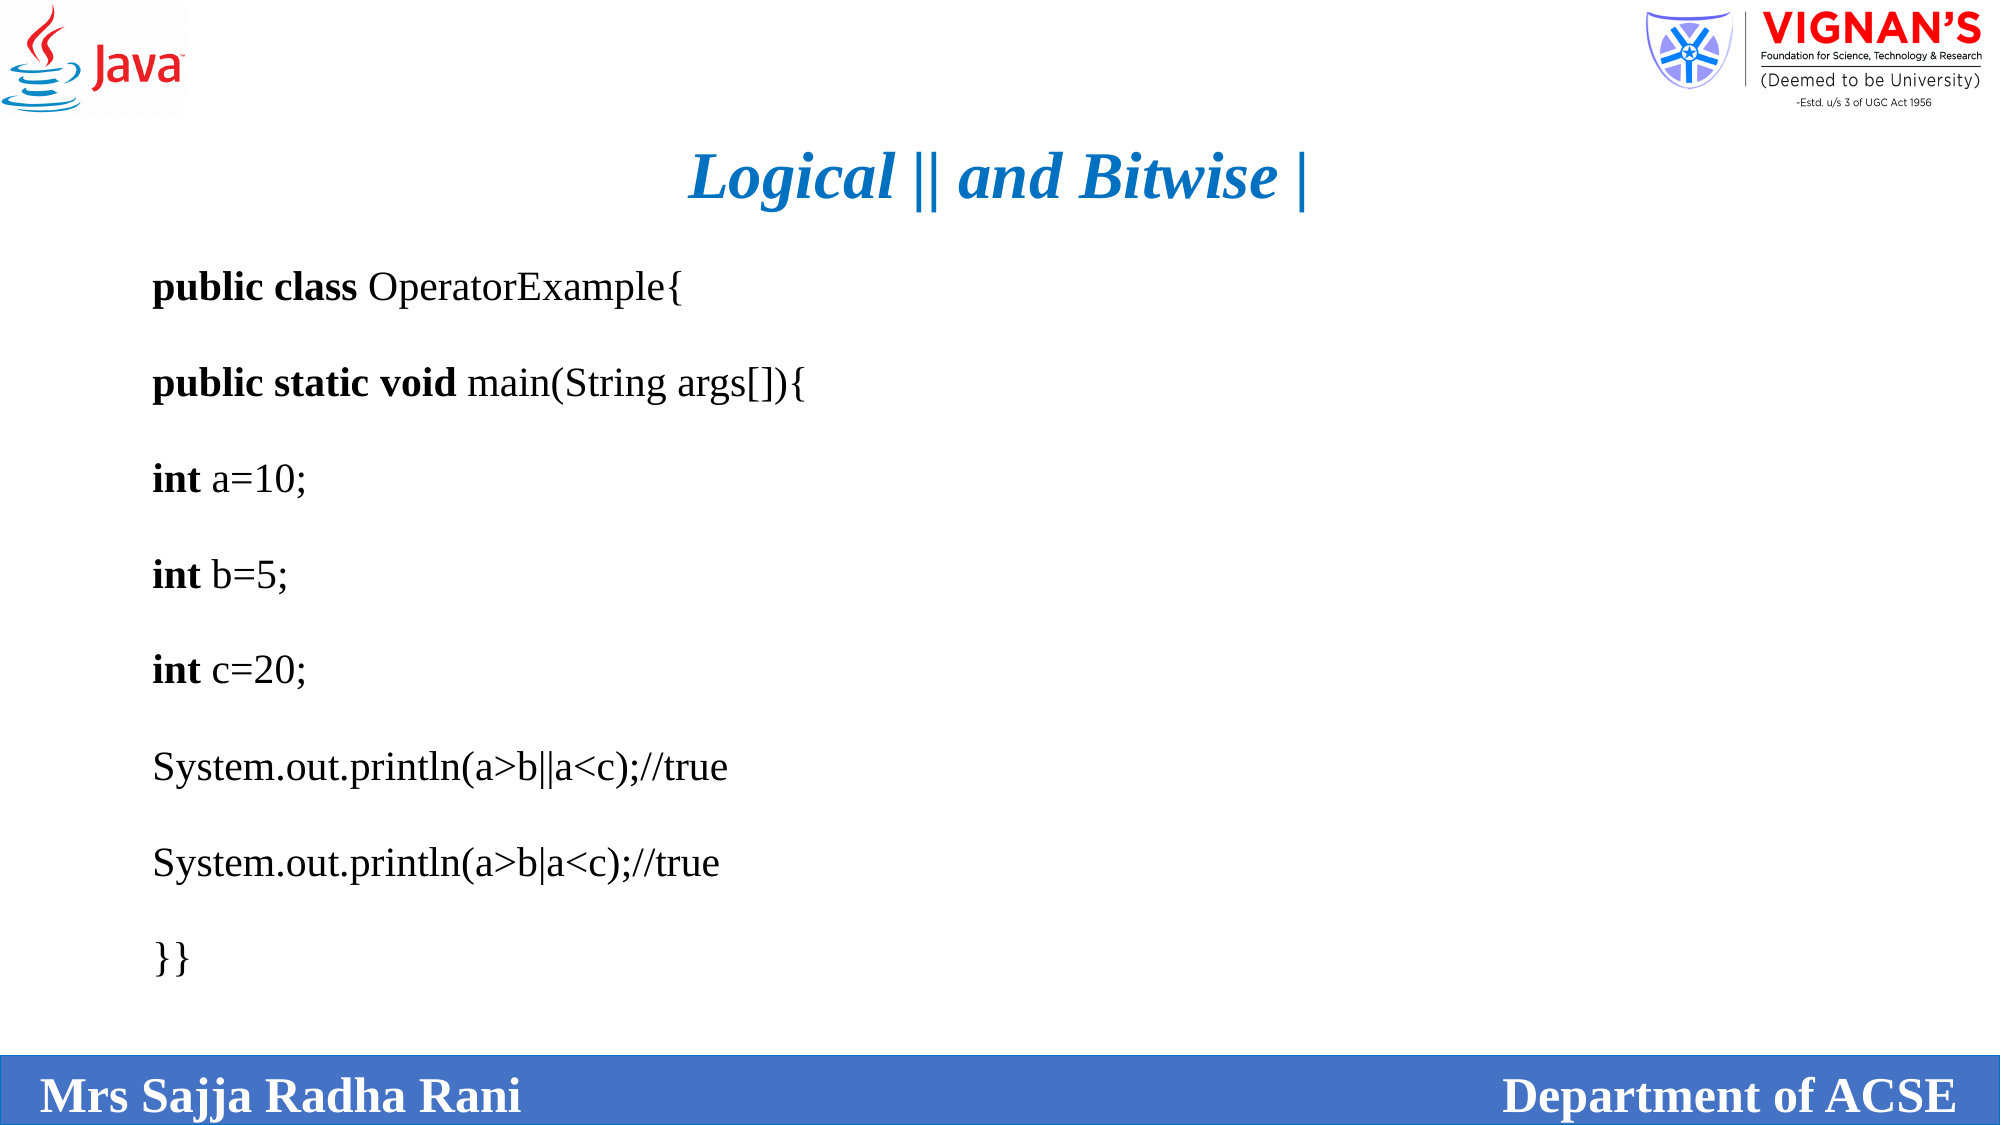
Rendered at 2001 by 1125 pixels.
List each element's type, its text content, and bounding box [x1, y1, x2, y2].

picture [1631, 0, 2000, 116]
list Logical || and Bitwise | public class OperatorExample{ public static void main(String args[]){ int a=10; int b=5; int c=20; System.out.println(a>b||a<c);//true System.out.println(a>b|a<c);//true }} [137, 132, 1863, 992]
picture [0, 0, 186, 116]
